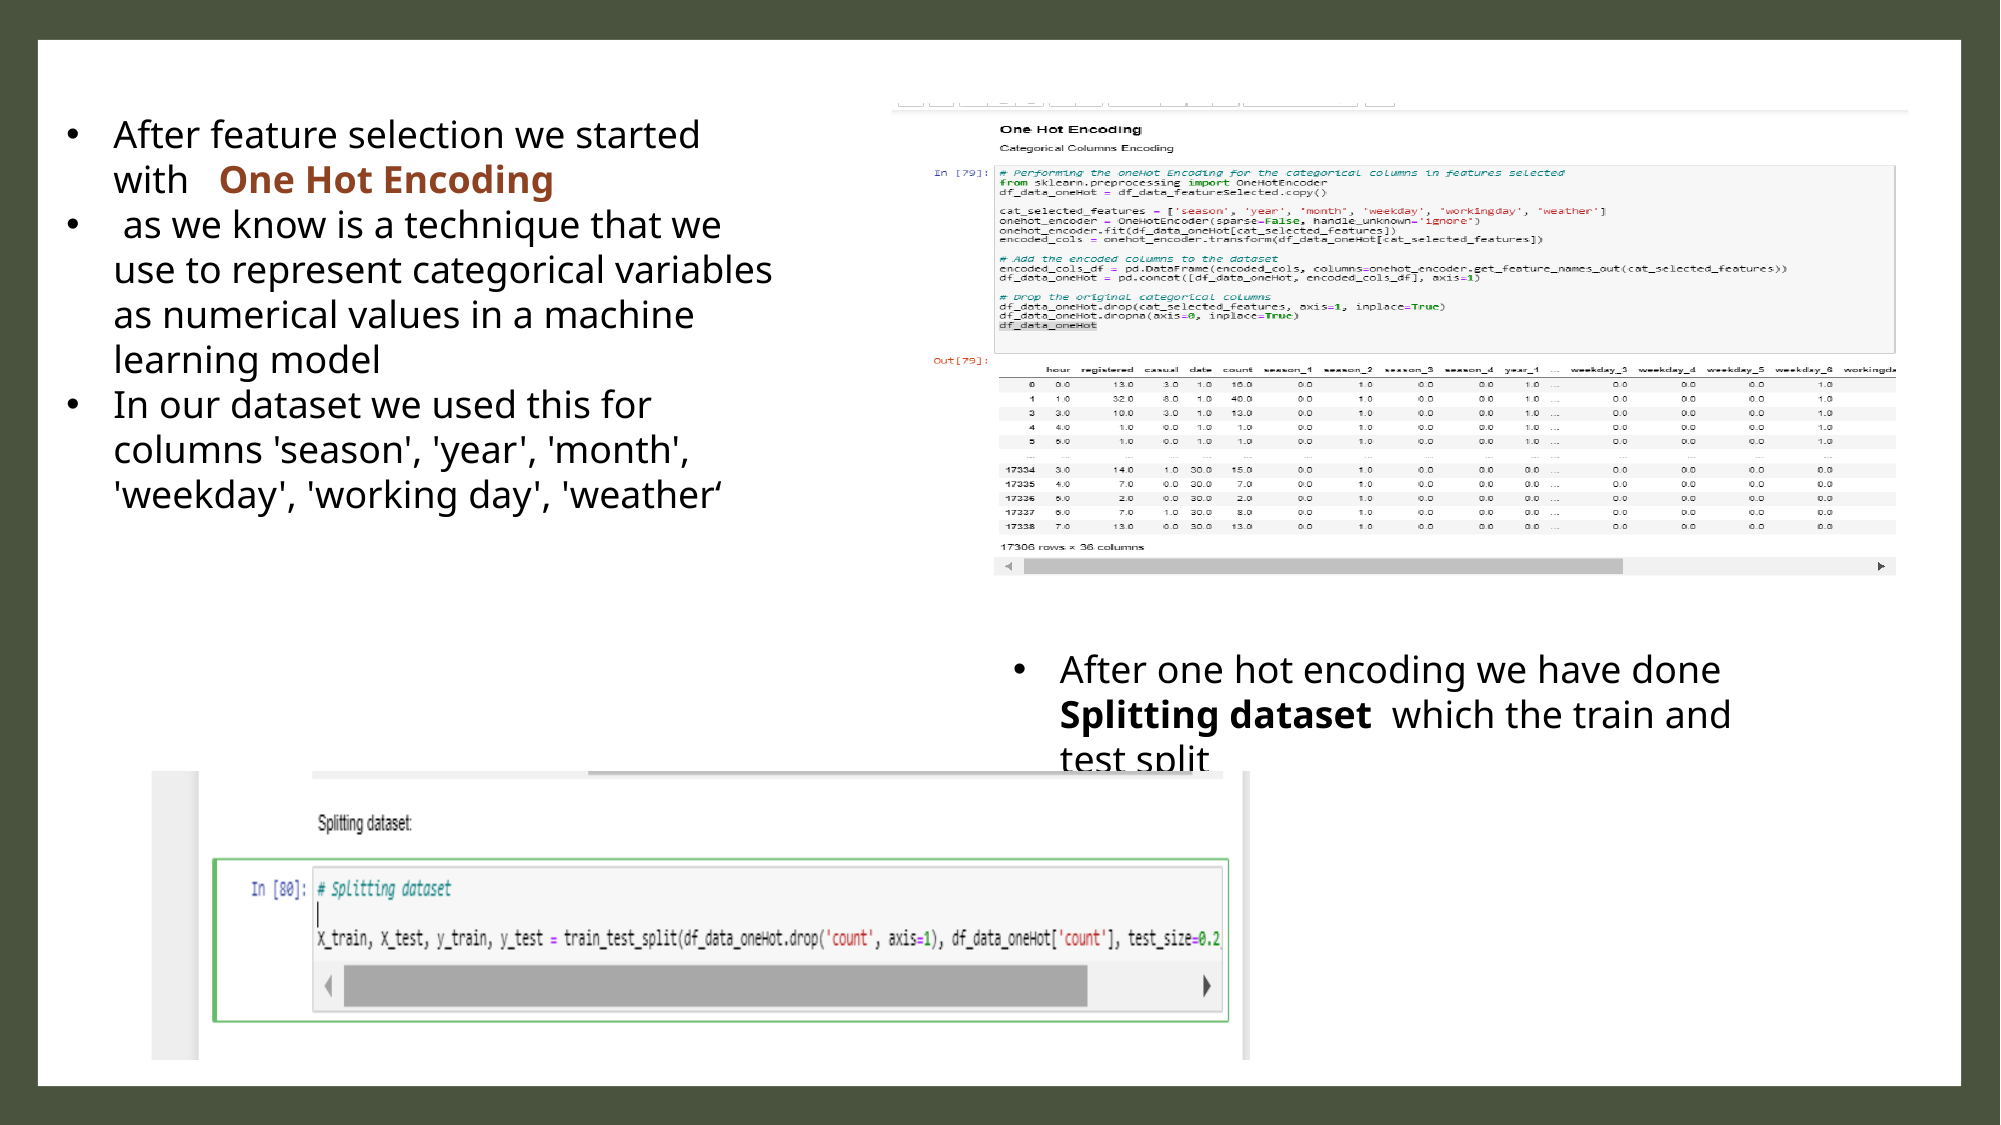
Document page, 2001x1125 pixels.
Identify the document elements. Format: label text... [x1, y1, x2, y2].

picture [151, 771, 1251, 1061]
text_box After feature selection we started with One Hot Encoding as we know is a technique that we use to represent categorical variables as numerical values in a machine learning model In our dataset we used this for columns 'season', 'year', 'month', 'weekday', 'working day', 'weather‘ [51, 103, 790, 658]
picture [891, 103, 1909, 584]
text_box After one hot encoding we have done Splitting dataset which the train and test split [998, 638, 1804, 833]
